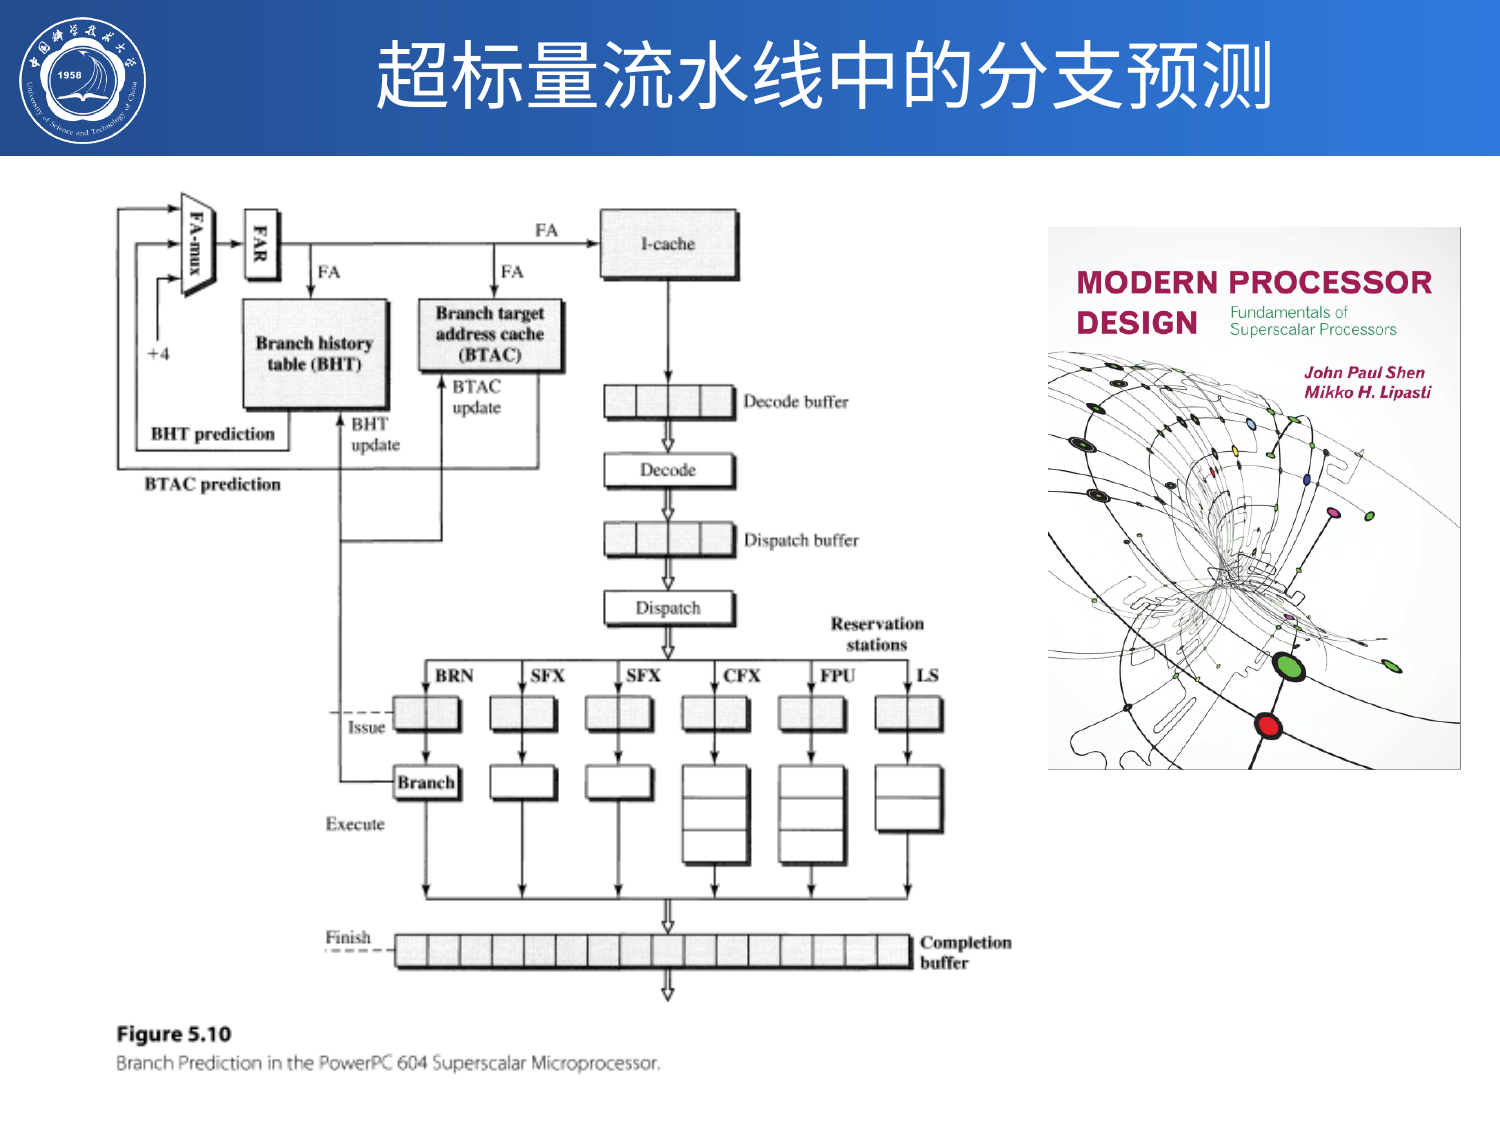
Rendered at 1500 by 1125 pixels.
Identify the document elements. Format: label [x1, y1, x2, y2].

title [150, 0, 1500, 148]
picture [41, 166, 1461, 1100]
picture [19, 17, 146, 144]
